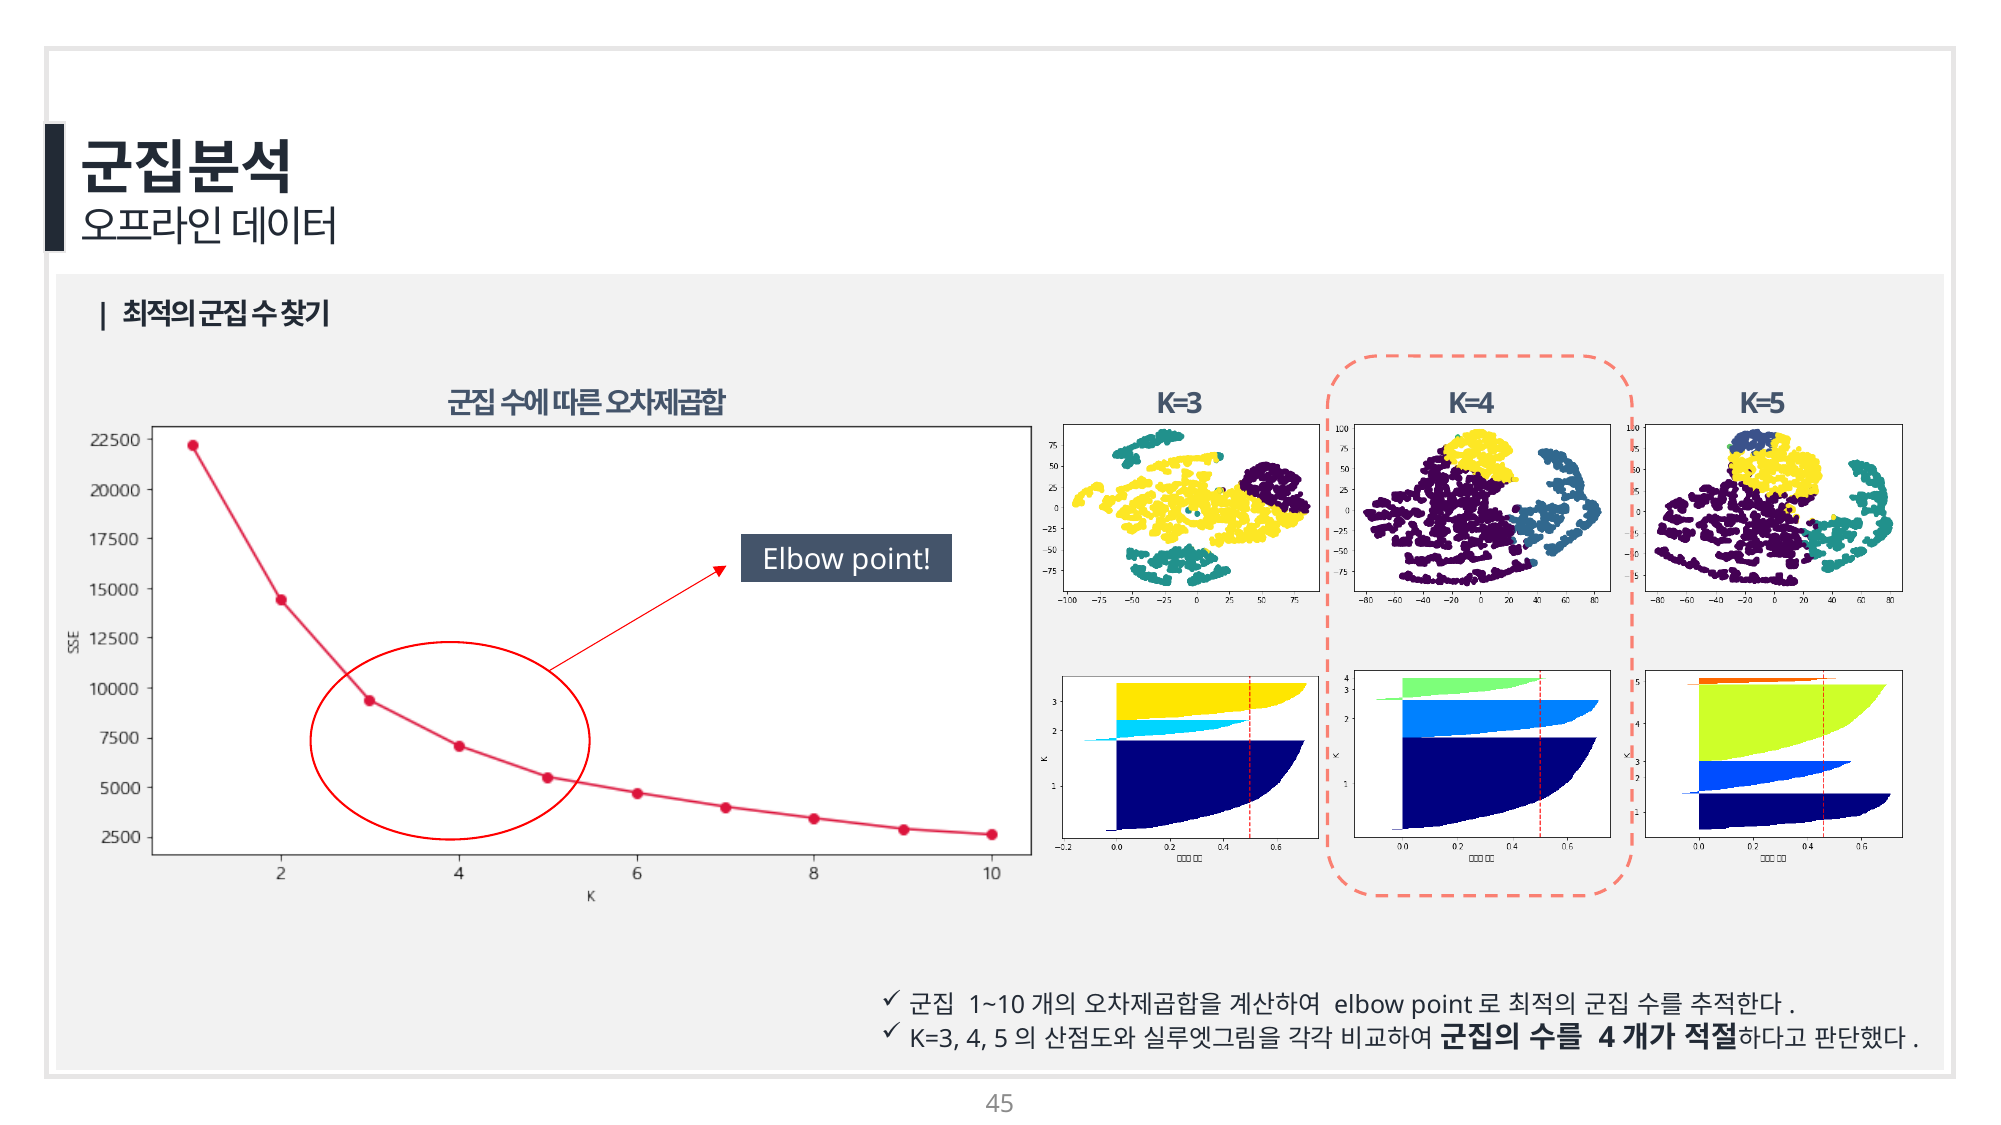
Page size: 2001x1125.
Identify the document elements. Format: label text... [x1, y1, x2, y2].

picture [57, 415, 1324, 917]
picture [1327, 665, 1616, 867]
picture [1618, 419, 1907, 609]
text_box | 최적의 군집 수 찾기 [80, 287, 347, 338]
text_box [548, 565, 727, 671]
picture [1618, 665, 1907, 867]
text_box 군집 수에 따른 오차제곱합 [328, 376, 847, 415]
text_box 군집 1~10개의 오차제곱합을 계산하여 elbow point로 최적의 군집 수를 추적한다. K=3, 4, 5의 산점도와 실루엣그림을 각각 비교하여 군집의 수를 4개가 적절하다고 판단했다. [866, 981, 2000, 1061]
text_box K=3 [1131, 376, 1228, 419]
text_box [43, 121, 66, 253]
text_box 군집분석 오프라인 데이터 [65, 122, 556, 258]
picture [1327, 419, 1616, 609]
text_box K=5 [1714, 376, 1811, 419]
text_box [1326, 354, 1634, 897]
slide_number 45 [774, 1075, 1225, 1125]
